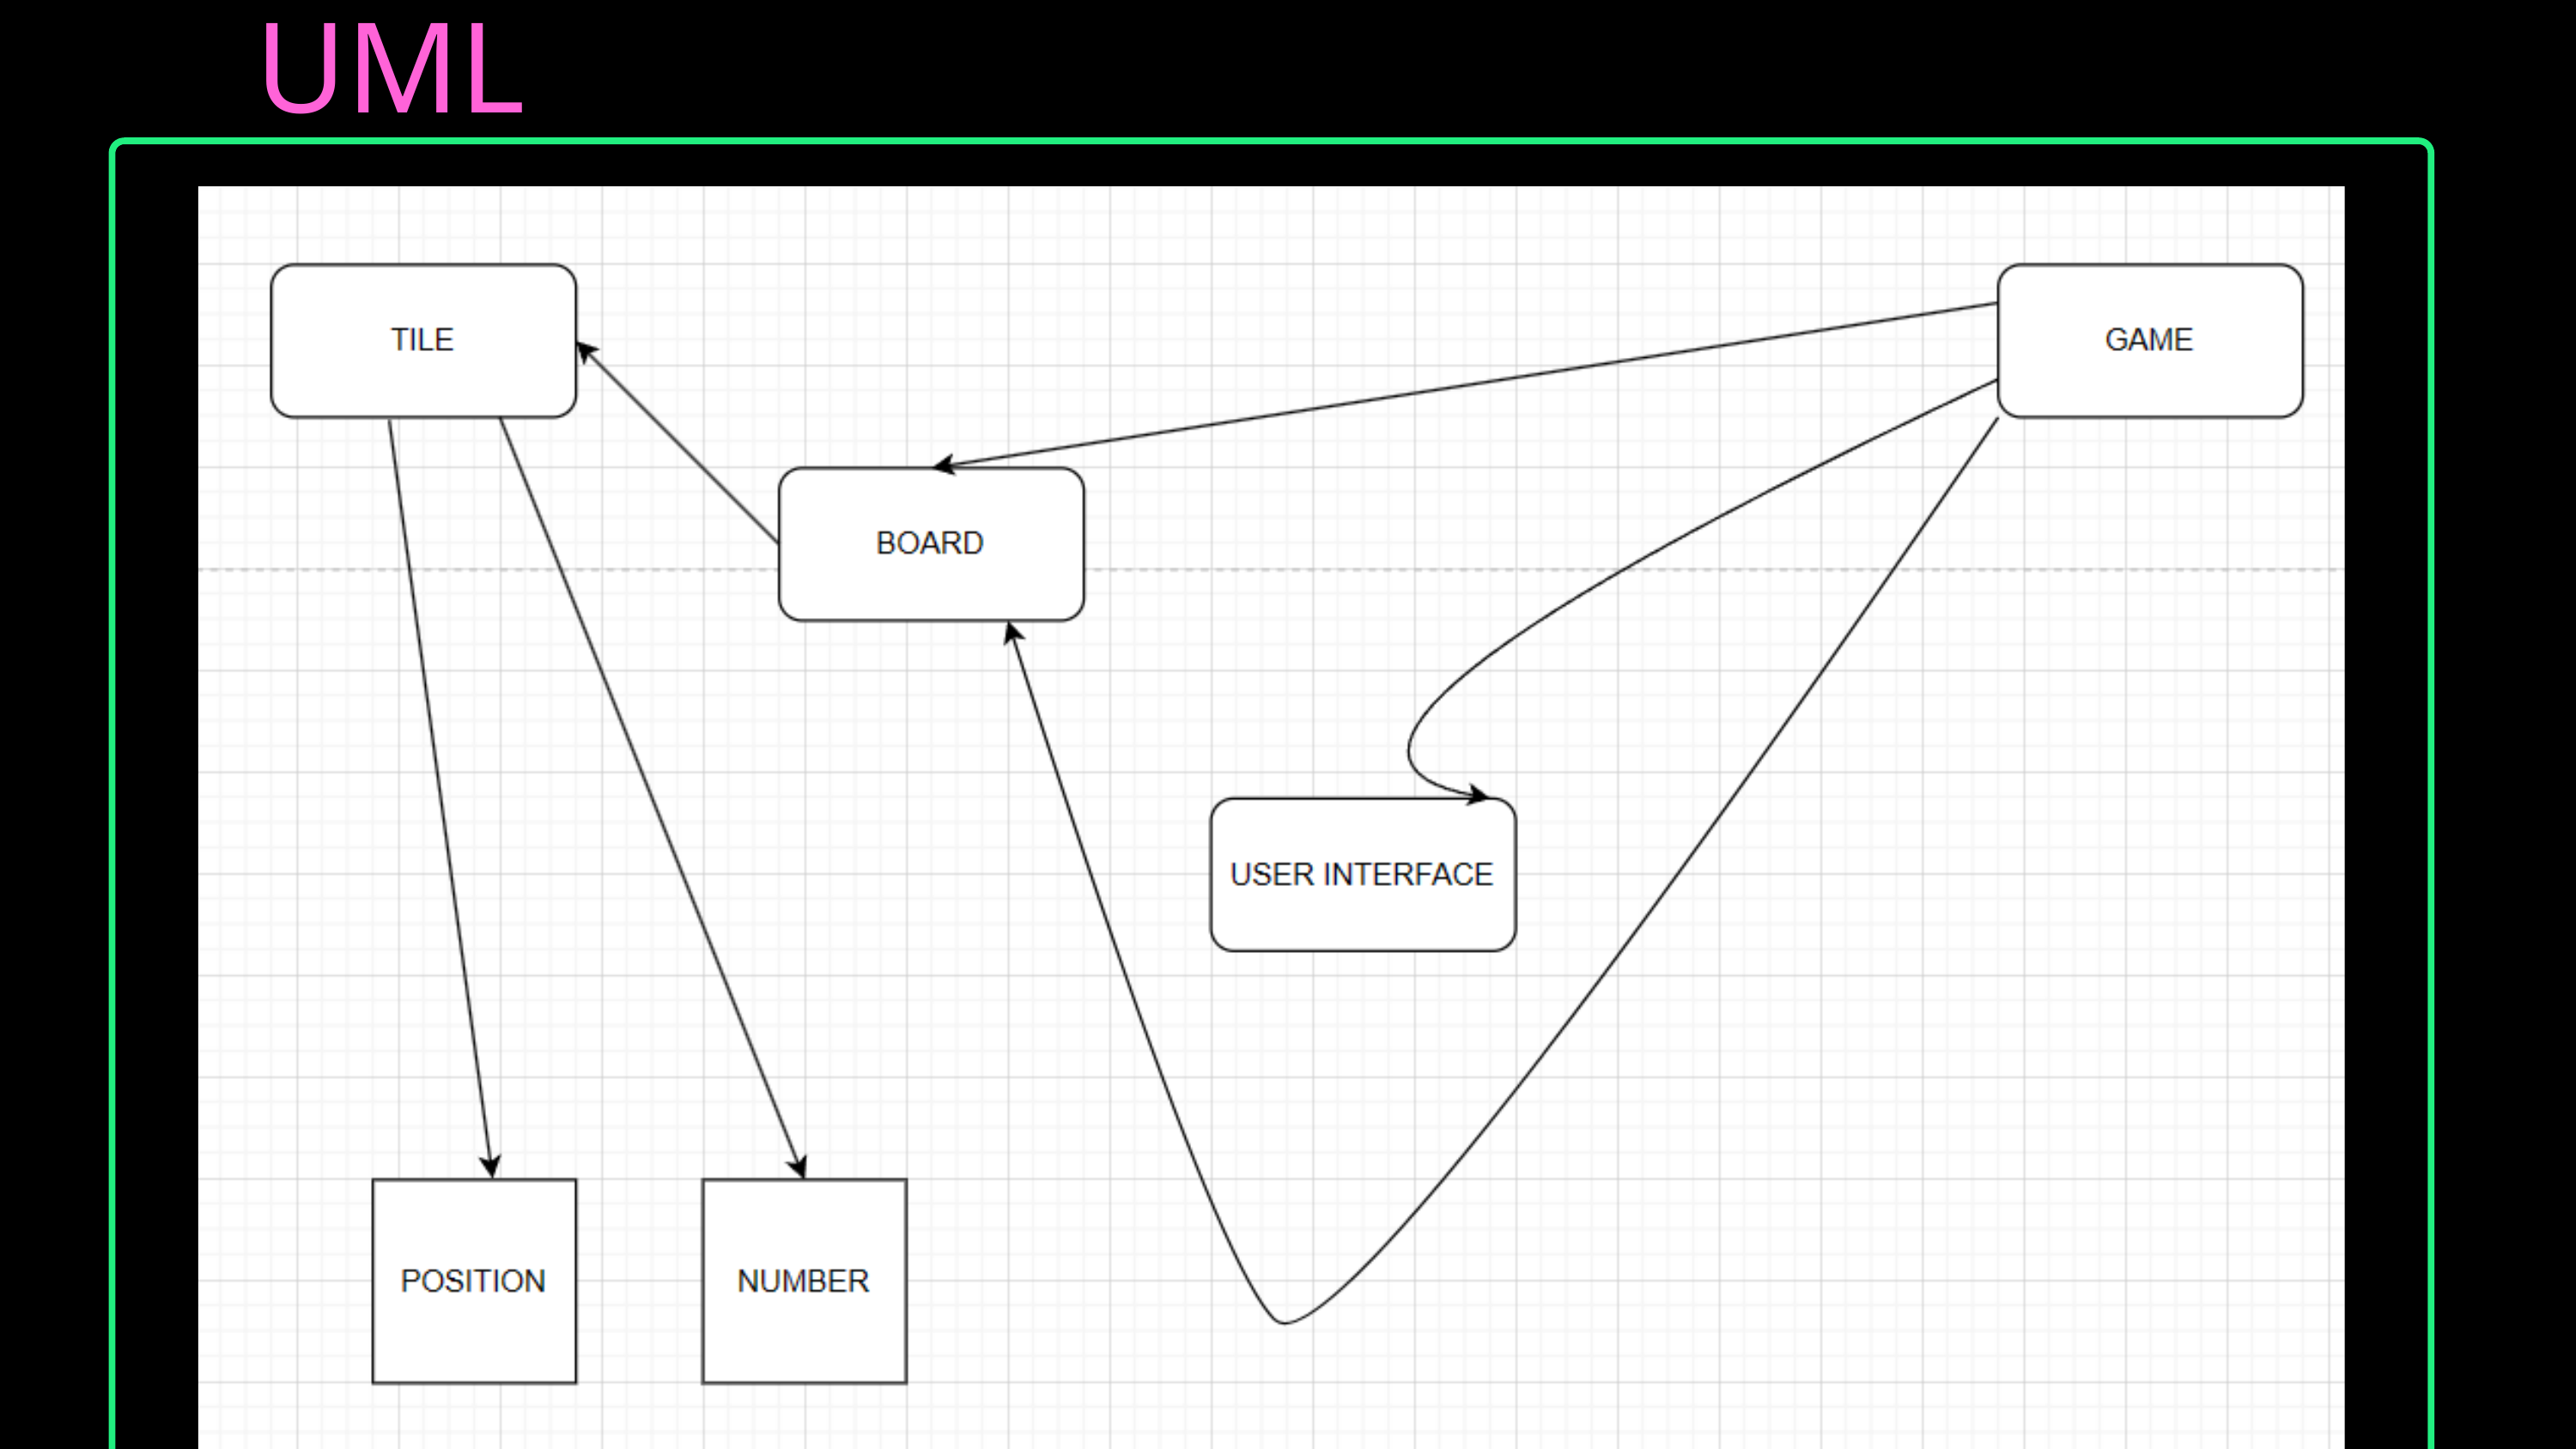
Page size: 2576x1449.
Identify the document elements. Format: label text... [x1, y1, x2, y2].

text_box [112, 140, 2432, 1449]
text_box UML [255, 0, 1369, 137]
